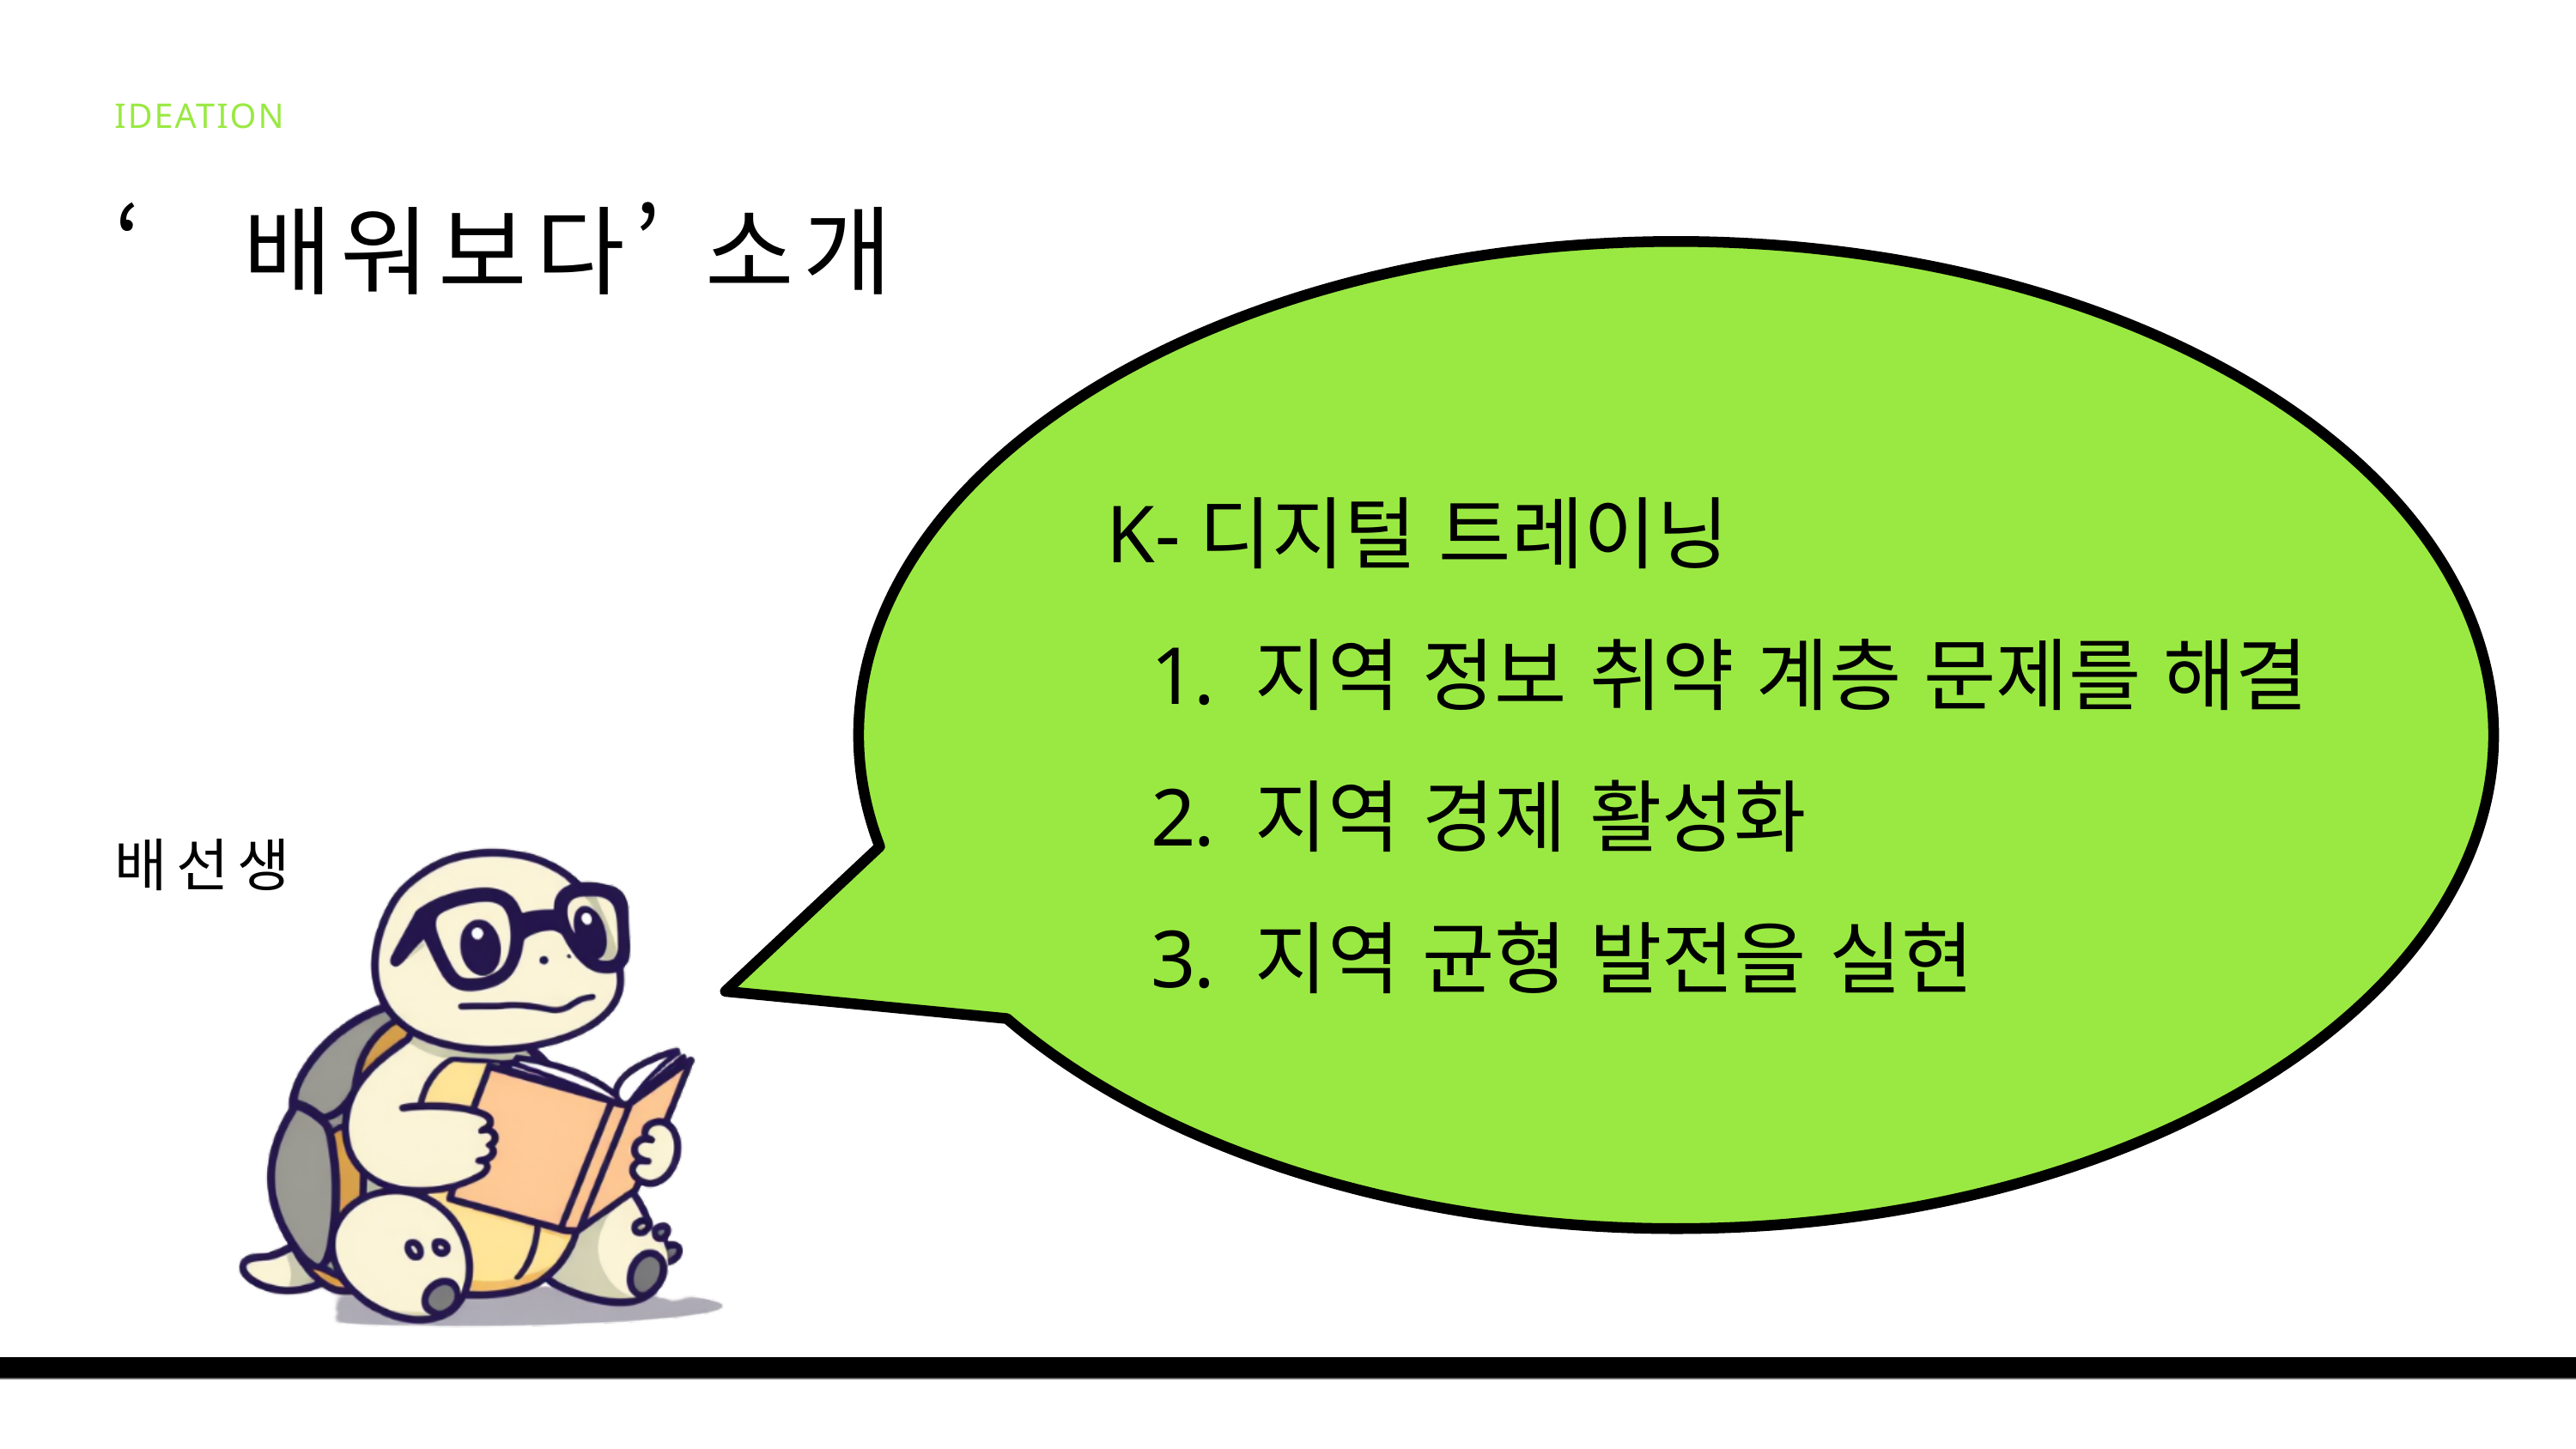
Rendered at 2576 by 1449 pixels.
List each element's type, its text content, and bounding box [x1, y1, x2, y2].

picture [0, 831, 2576, 1379]
text_box IDEATION [114, 93, 653, 140]
text_box K-디지털 트레이닝 지역 정보 취약 계층 문제를 해결 지역 경제 활성화 지역 균형 발전을 실현 [1072, 430, 2372, 1009]
text_box [733, 354, 2359, 1231]
text_box 배선생 [114, 760, 418, 972]
text_box ‘배워보다’ 소개 [114, 147, 2201, 359]
text_box [2372, 474, 2496, 997]
